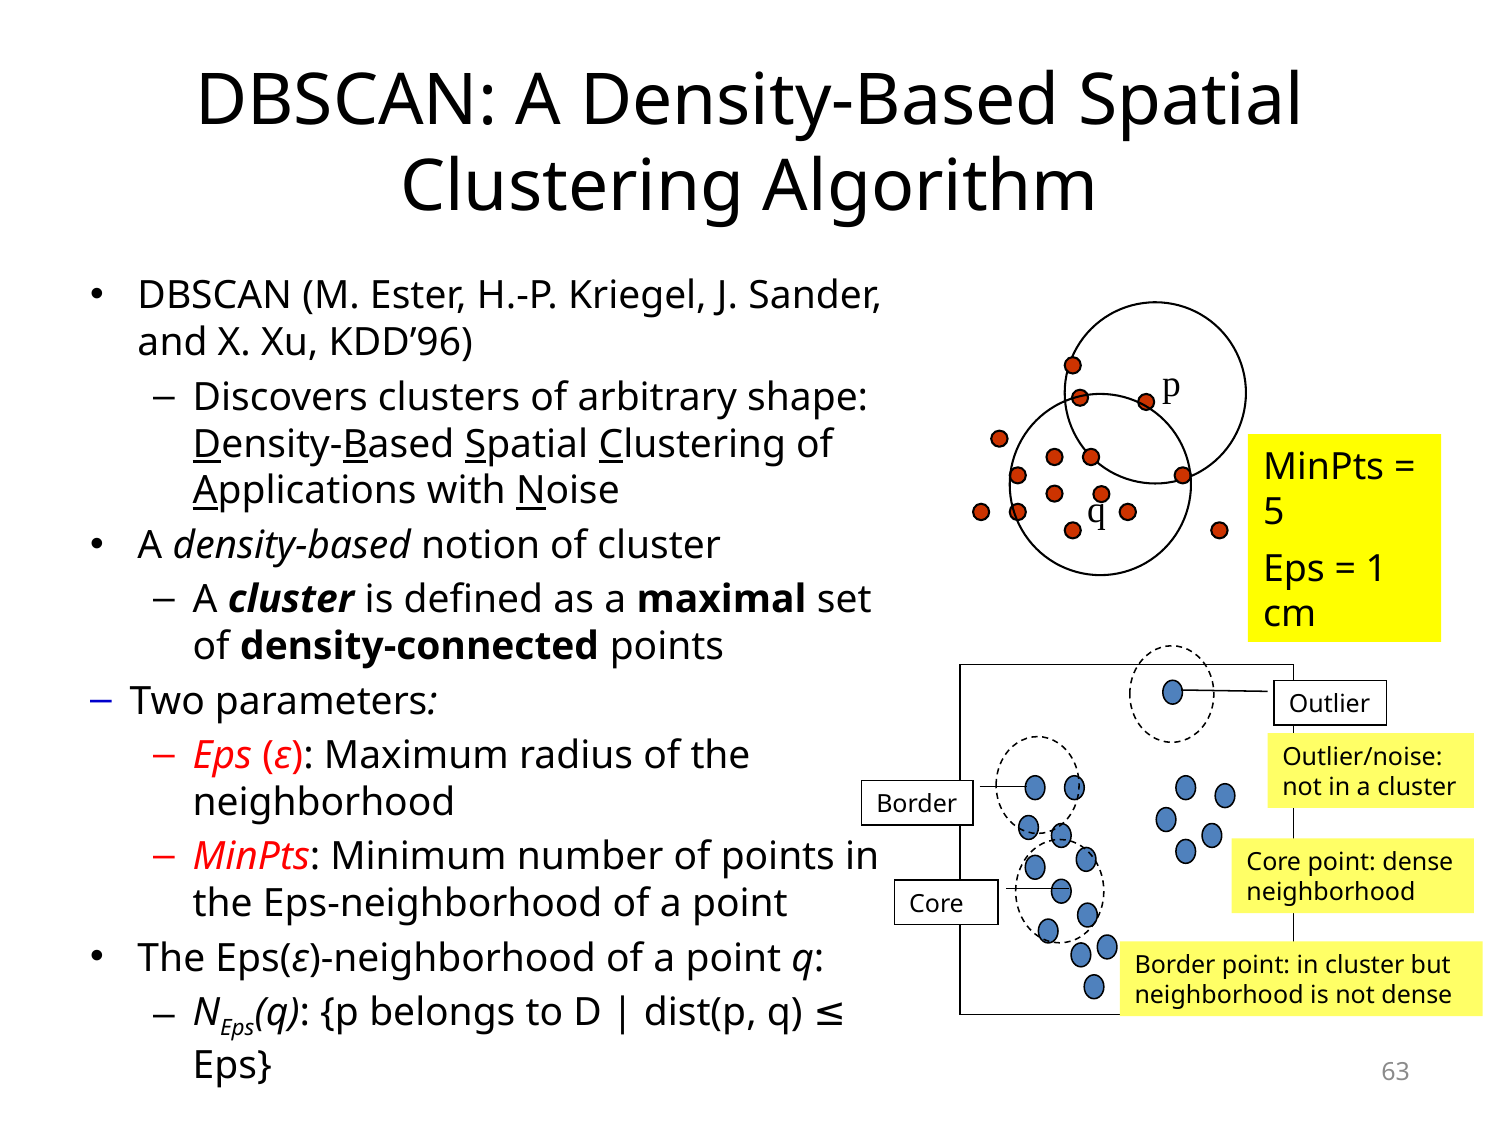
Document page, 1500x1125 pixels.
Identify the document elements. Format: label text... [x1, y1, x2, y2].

list DBSCAN (M. Ester, H.-P. Kriegel, J. Sander, and X. Xu, KDD’96) Discovers clusters of arbitrary shape: Density-Based Spatial Clustering of Applications with Noise A density-based notion of cluster A cluster is defined as a maximal set of density-connected points Two parameters: Eps (ε): Maximum radius of the neighborhood MinPts: Minimum number of points in the Eps-neighborhood of a point The Eps(ε)-neighborhood of a point q: NEps(q): {p belongs to D | dist(p, q) ≤ Eps} [75, 262, 926, 1103]
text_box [972, 301, 1442, 576]
slide_number 63 [1074, 1042, 1425, 1103]
title DBSCAN: A Density-Based Spatial Clustering Algorithm [75, 45, 1425, 233]
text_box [861, 645, 1483, 1018]
